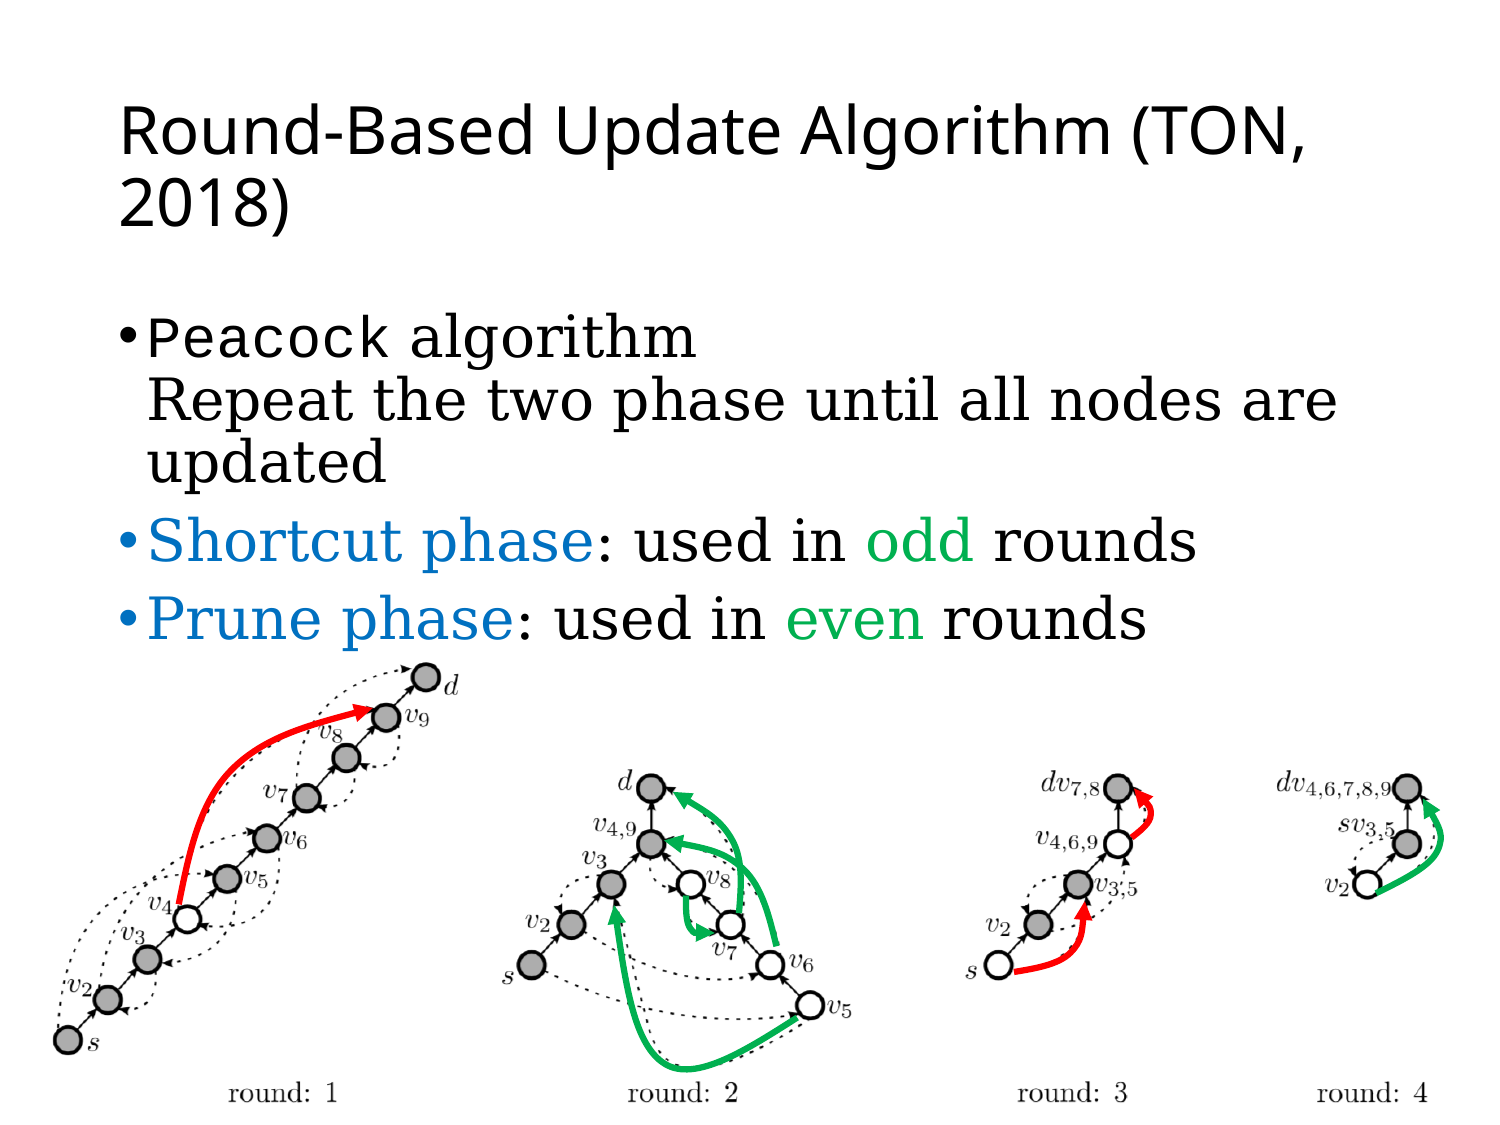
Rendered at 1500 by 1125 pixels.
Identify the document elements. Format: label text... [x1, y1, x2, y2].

list Peacock algorithm Repeat the two phase until all nodes are updated Shortcut phase: used in odd rounds Prune phase: used in even rounds [103, 299, 1480, 633]
title Round-Based Update Algorithm (TON, 2018) [103, 59, 1397, 278]
picture [0, 633, 1500, 1125]
